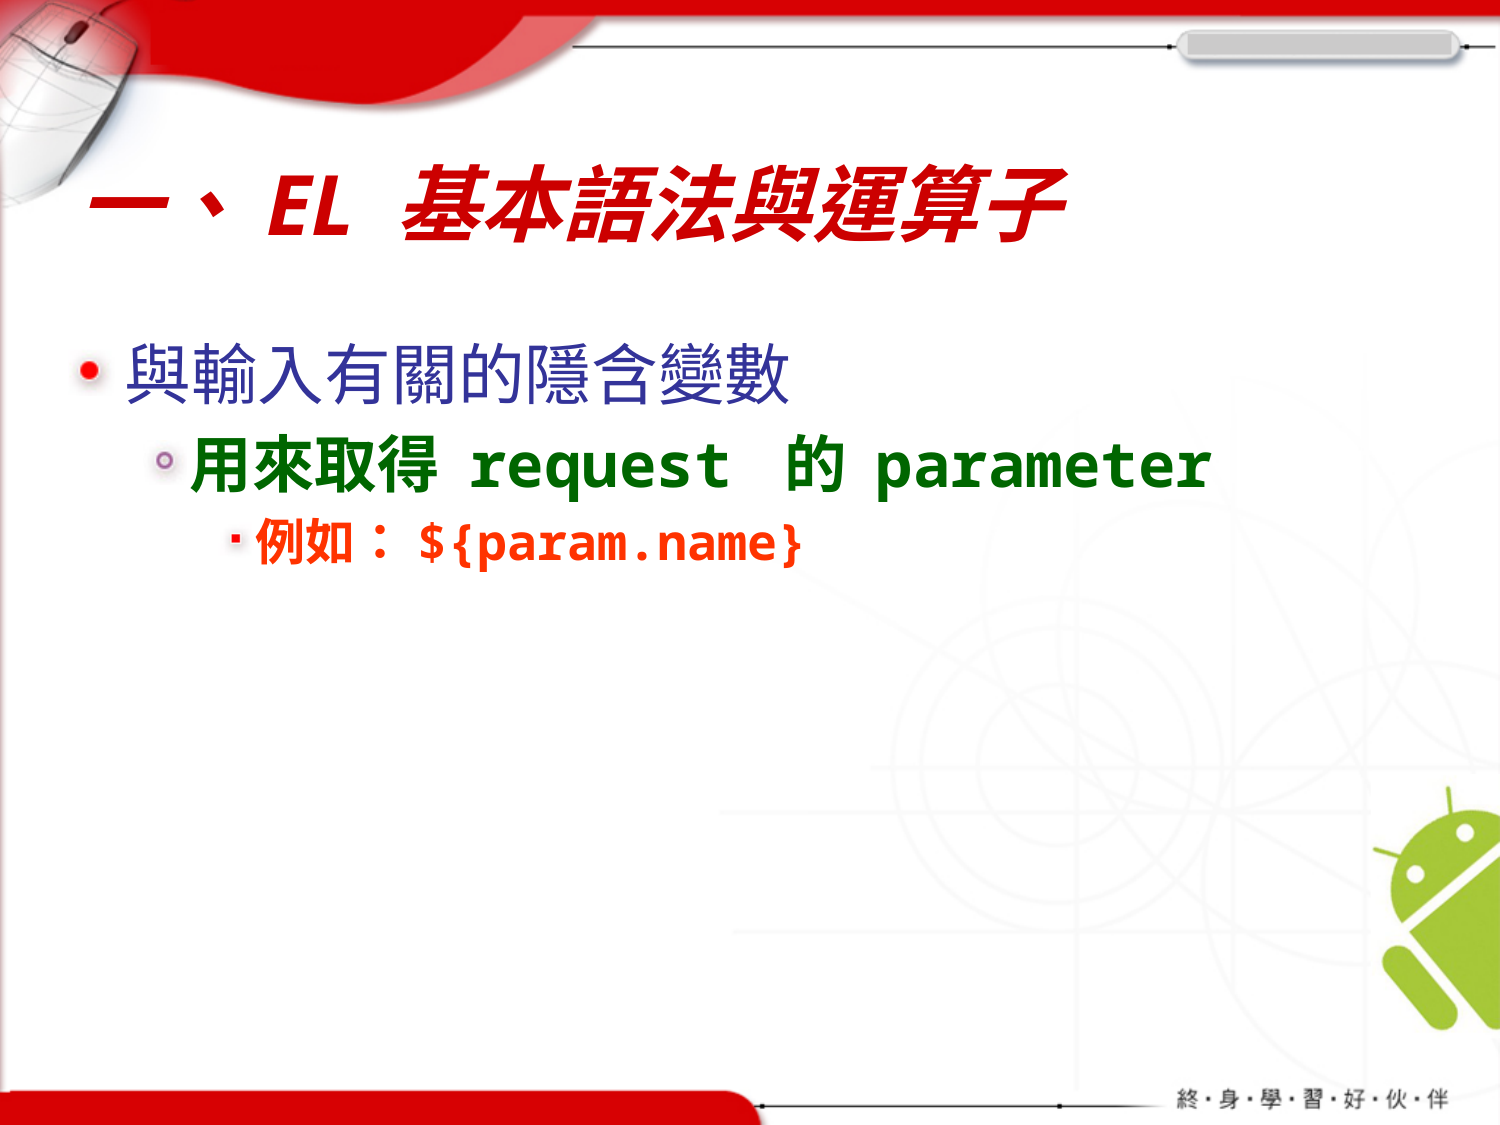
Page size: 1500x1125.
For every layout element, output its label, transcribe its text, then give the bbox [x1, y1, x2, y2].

picture [0, 0, 1500, 1125]
picture [143, 440, 187, 485]
picture [68, 349, 115, 396]
list 與輸入有關的隱含變數 用來取得 request 的 parameter 例如：${param.name} [53, 324, 1500, 1000]
picture [218, 522, 254, 558]
title 一、EL 基本語法與運算子 [64, 136, 1416, 268]
